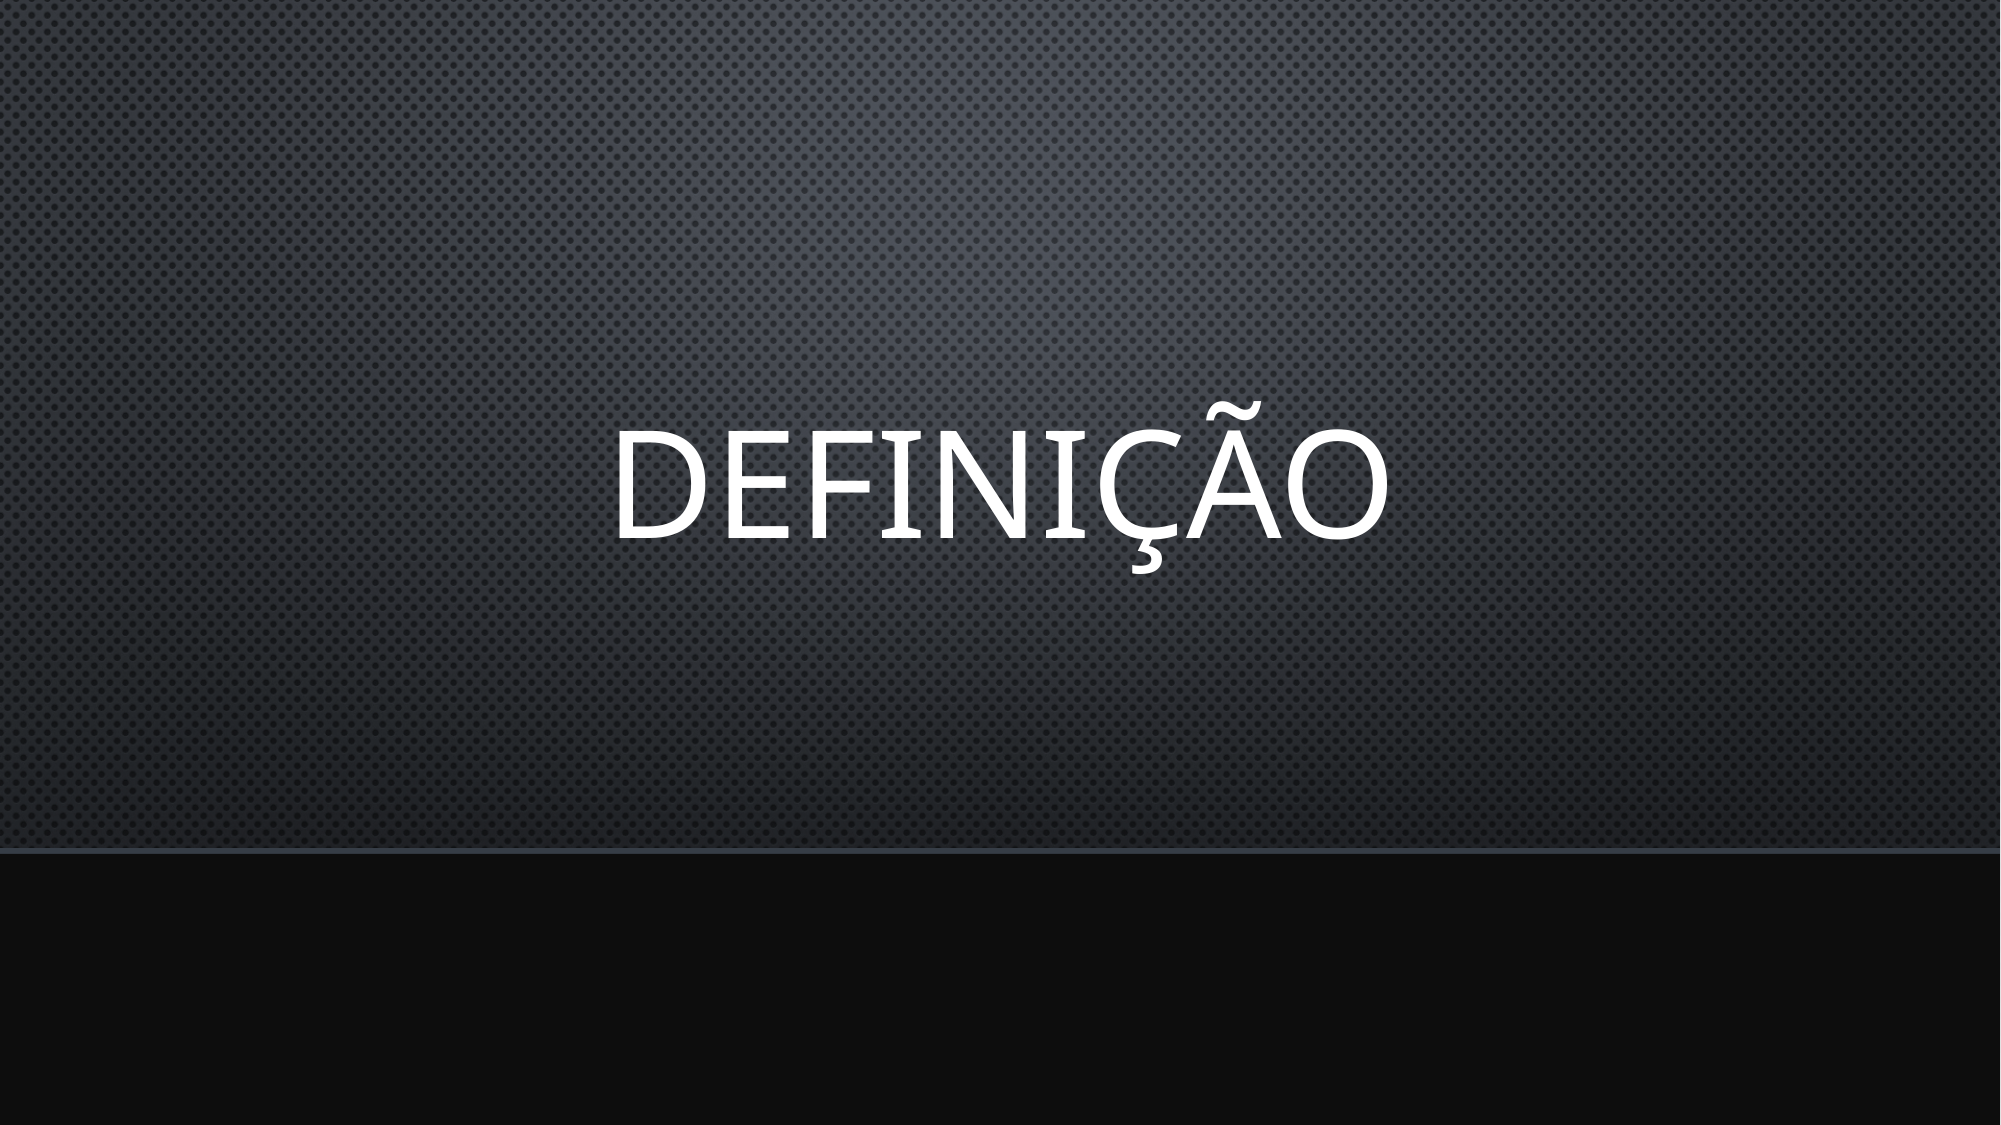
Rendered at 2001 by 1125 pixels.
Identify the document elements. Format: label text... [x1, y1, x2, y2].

text_box [0, 852, 2000, 1125]
text_box [0, 0, 2000, 848]
title Definição [187, 99, 1816, 577]
